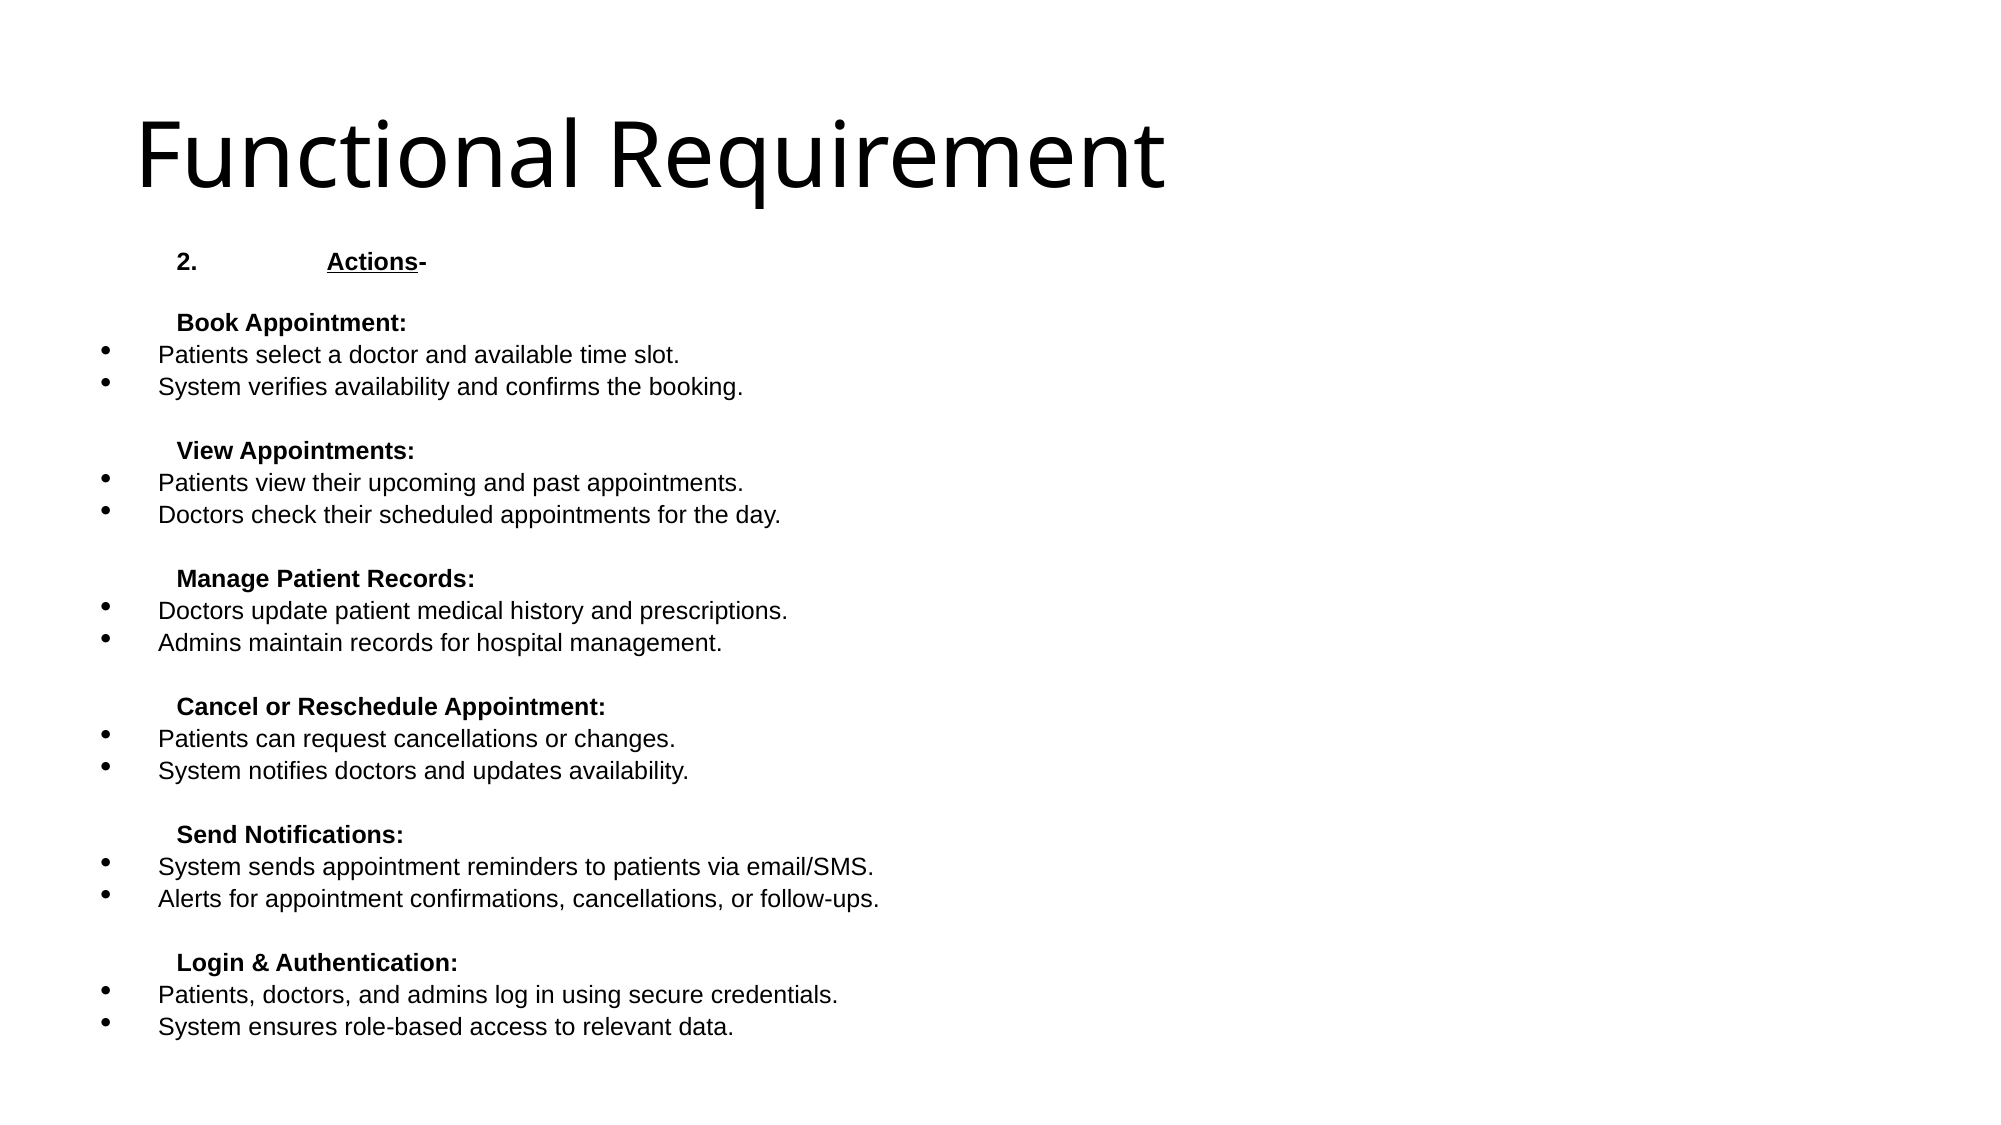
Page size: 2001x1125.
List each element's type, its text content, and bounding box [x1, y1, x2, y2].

title Functional Requirement [119, 48, 1845, 235]
text_box 2. Actions- Book Appointment: Patients select a doctor and available time slot. System verifies availability and confirms the booking. View Appointments: Patients view their upcoming and past appointments. Doctors check their scheduled appointments for the day. Manage Patient Records: Doctors update patient medical history and prescriptions. Admins maintain records for hospital management. Cancel or Reschedule Appointment: Patients can request cancellations or changes. System notifies doctors and updates availability. Send Notifications: System sends appointment reminders to patients via email/SMS. Alerts for appointment confirmations, cancellations, or follow-ups. Login & Authentication: Patients, doctors, and admins log in using secure credentials. System ensures role-based access to relevant data. [86, 235, 1913, 1048]
